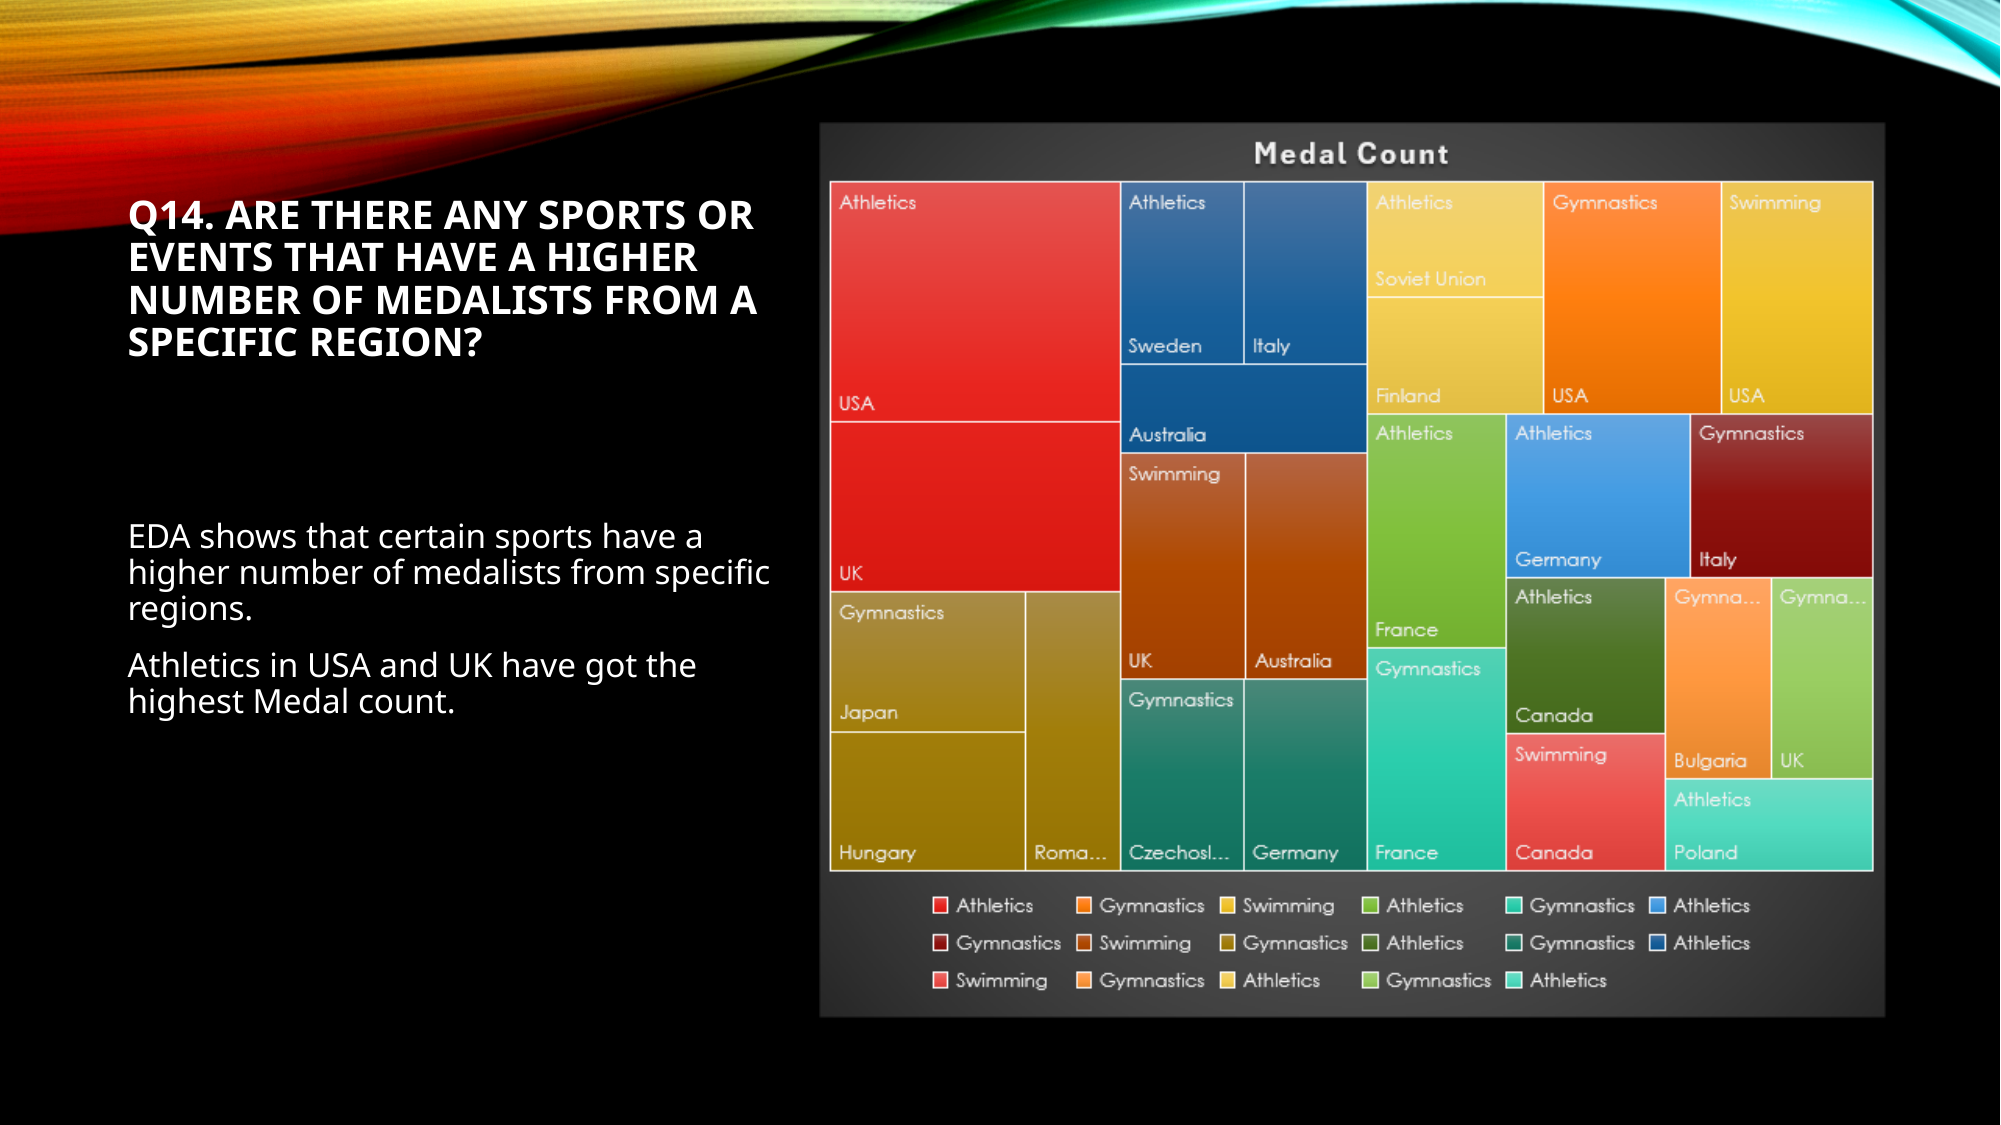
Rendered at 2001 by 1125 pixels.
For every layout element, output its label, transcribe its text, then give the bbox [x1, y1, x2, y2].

list EDA shows that certain sports have a higher number of medalists from specific regions. Athletics in USA and UK have got the highest Medal count. [112, 512, 788, 1021]
title Q14. Are there any sports or events that have a higher number of medalists from a specific region? [112, 160, 788, 424]
picture [0, 0, 2000, 1020]
